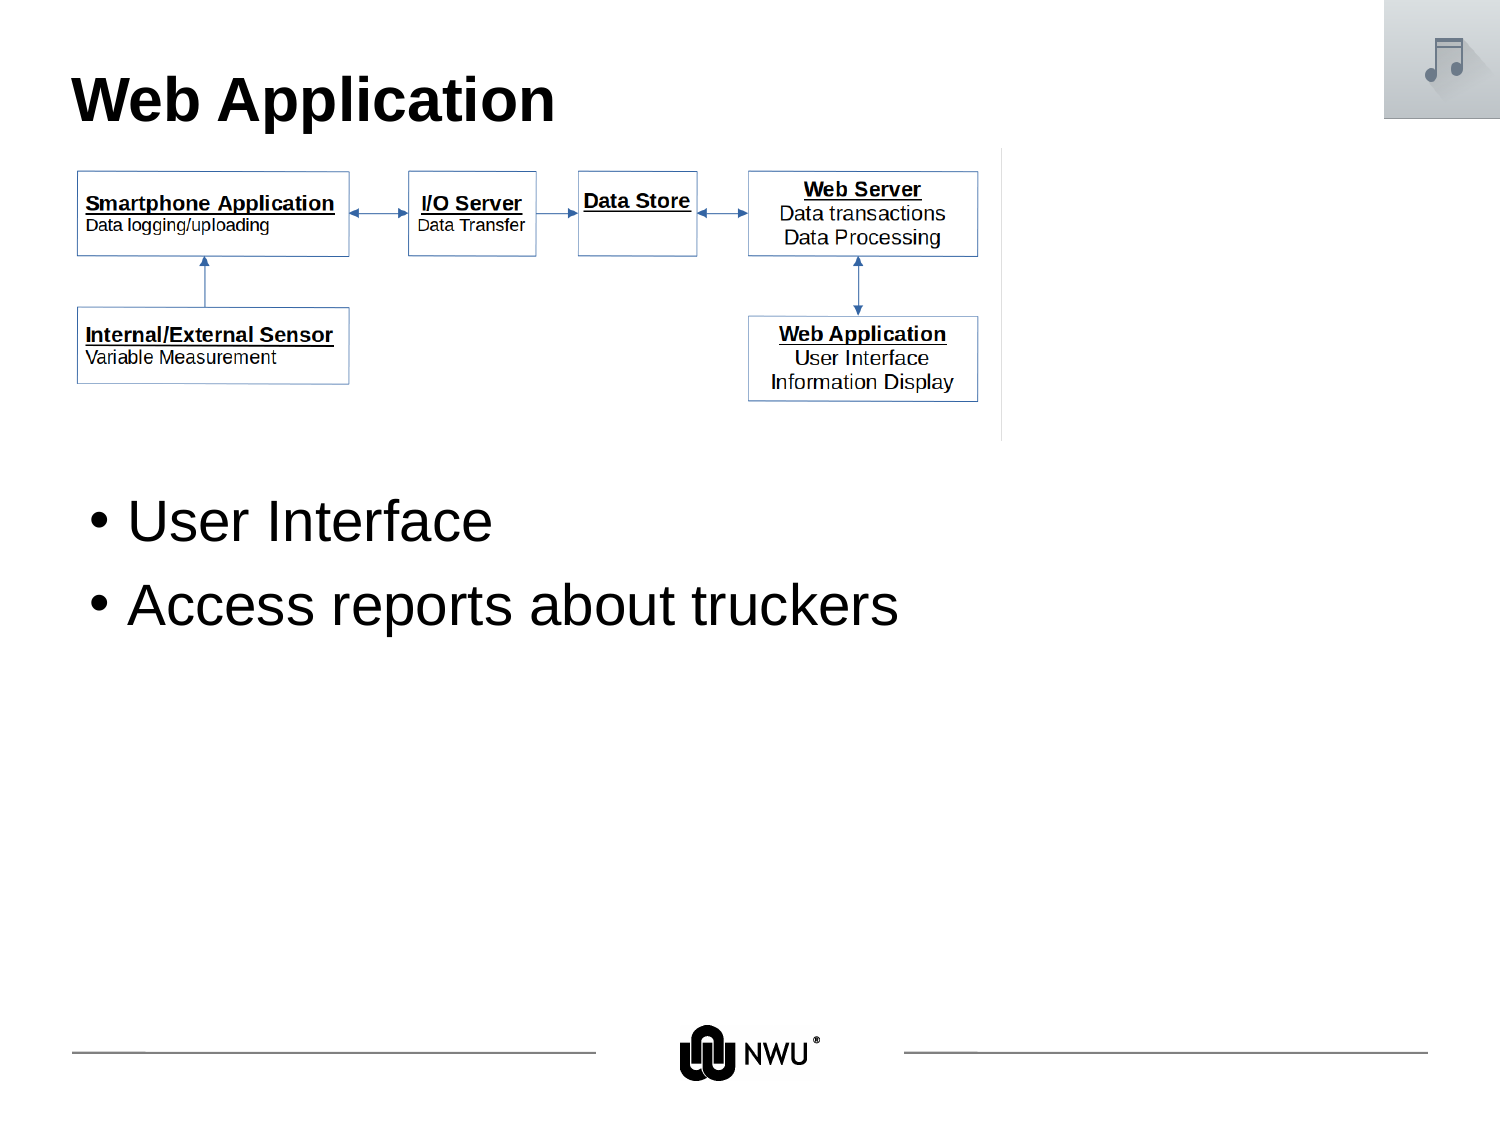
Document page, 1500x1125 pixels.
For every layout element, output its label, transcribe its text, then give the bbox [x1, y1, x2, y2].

picture [680, 1025, 820, 1081]
list User Interface Access reports about truckers [75, 483, 1444, 981]
picture [62, 148, 1003, 441]
title Web Application [56, 59, 1444, 207]
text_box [1383, 0, 1500, 120]
